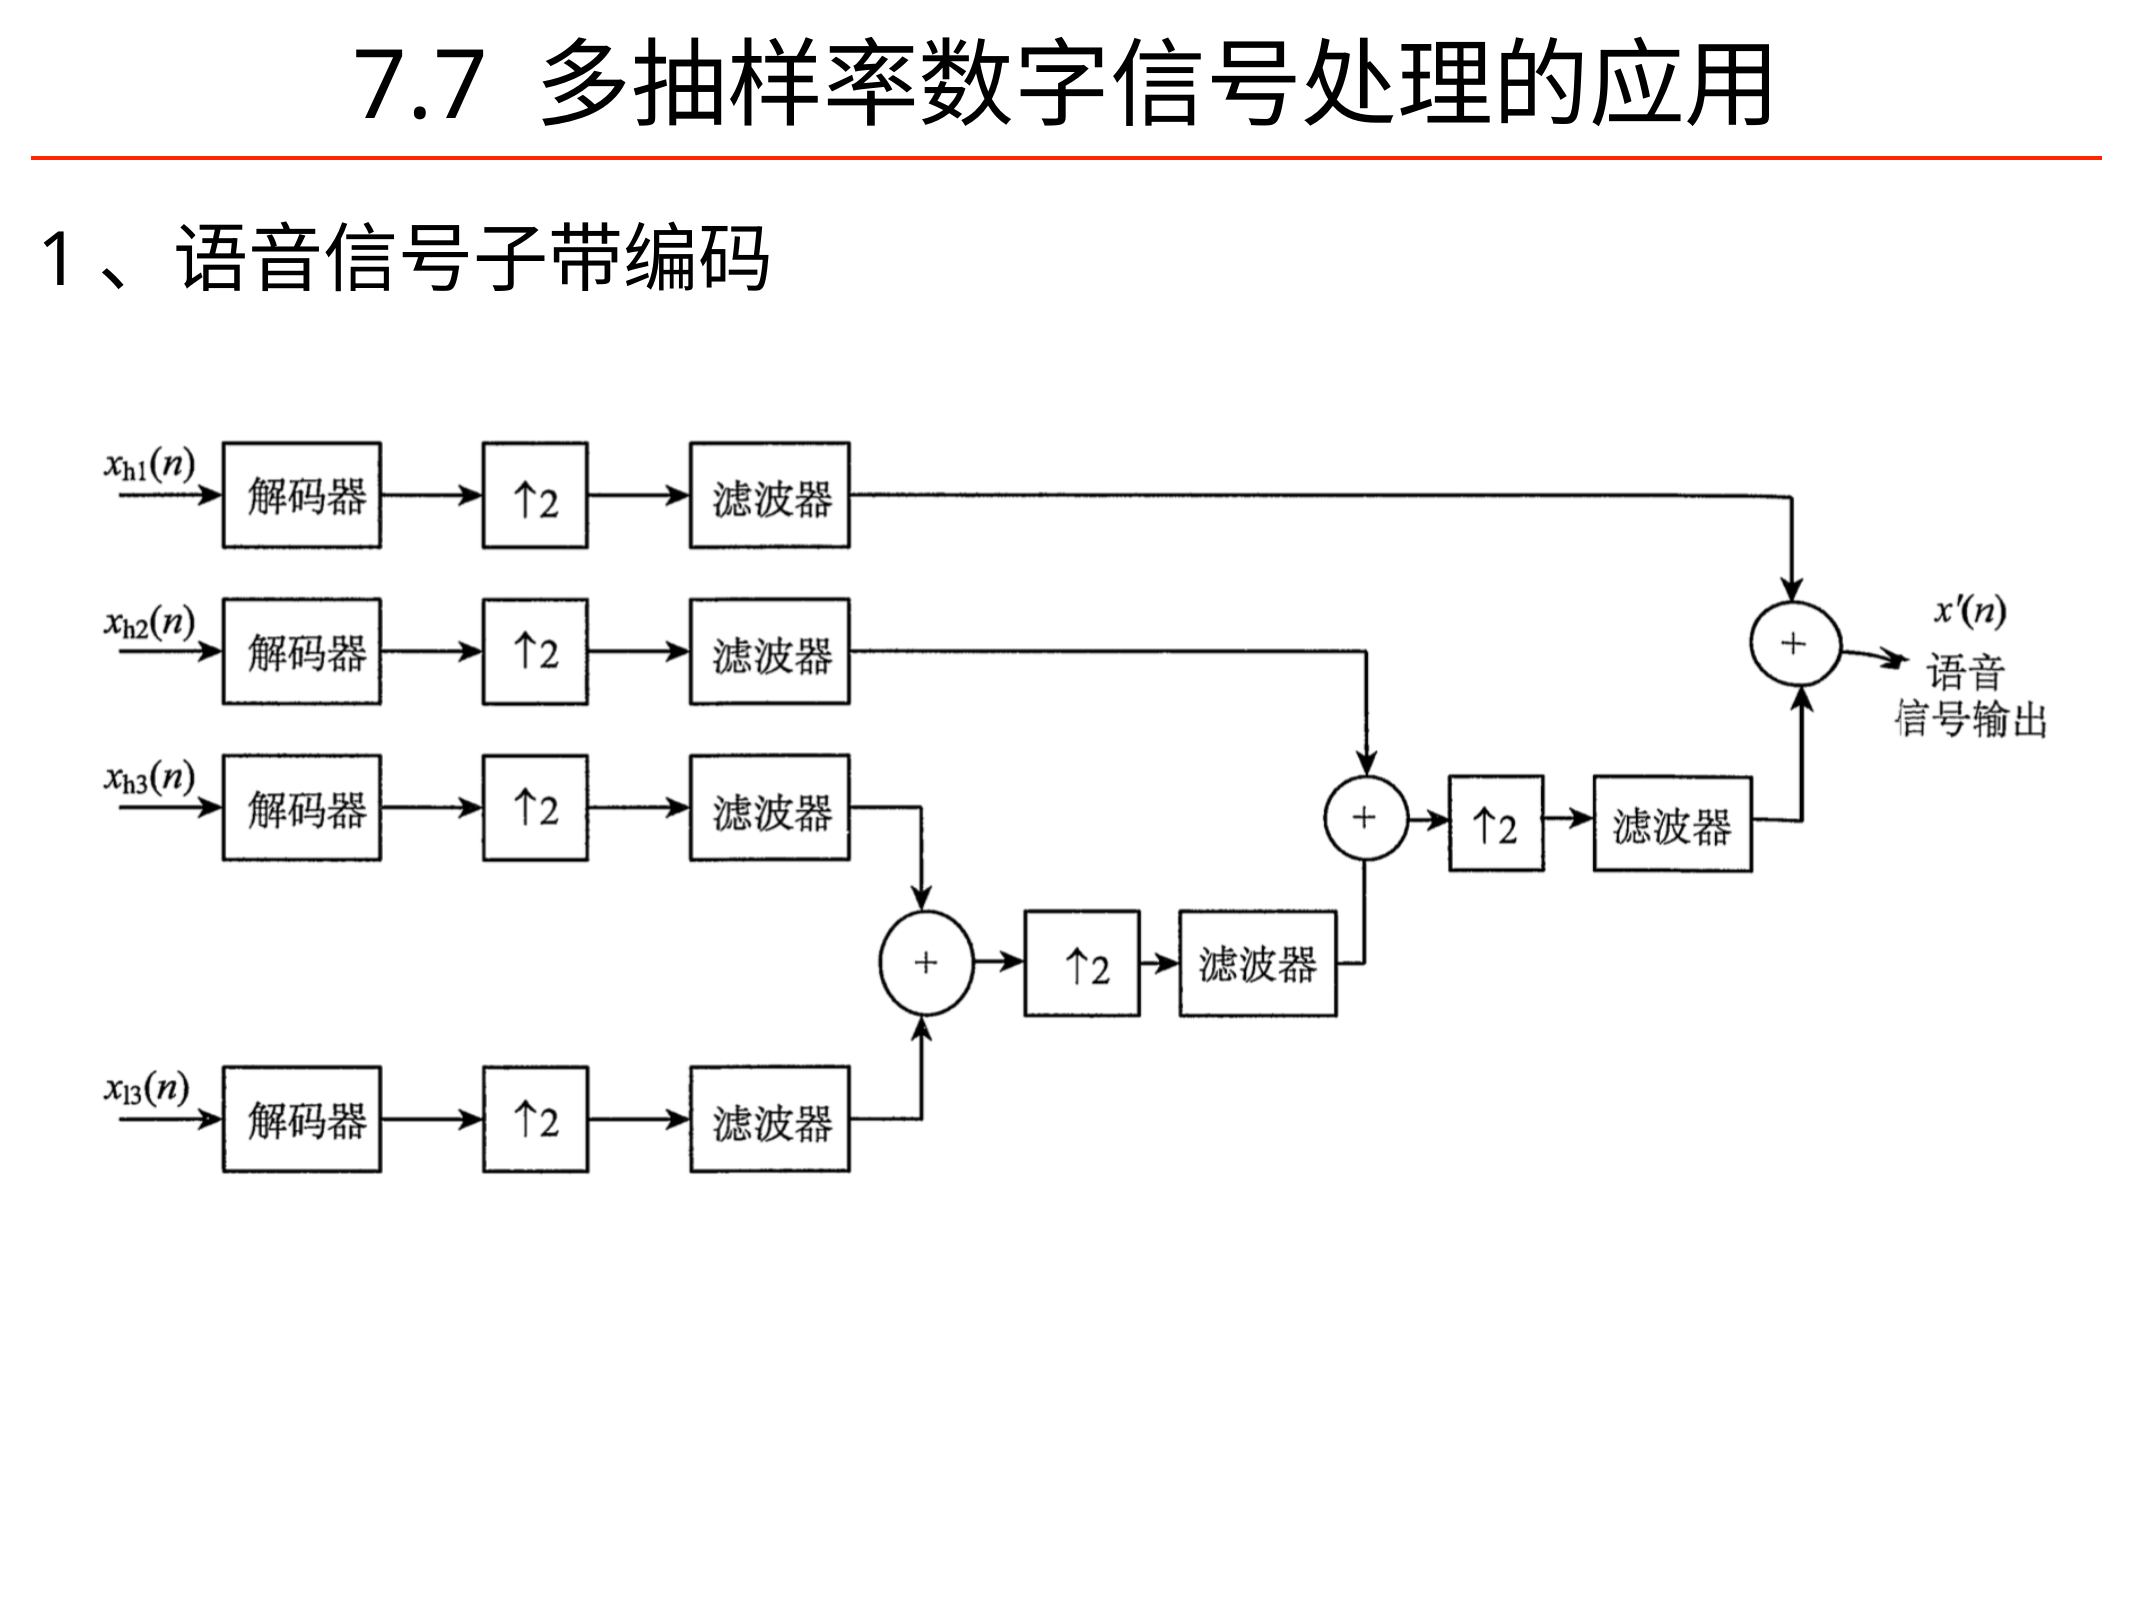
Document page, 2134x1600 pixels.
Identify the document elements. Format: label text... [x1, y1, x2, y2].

title 7.7 多抽样率数字信号处理的应用 [155, 1, 1978, 159]
text_box 1、语音信号子带编码 [29, 202, 2091, 309]
picture [71, 408, 2062, 1191]
